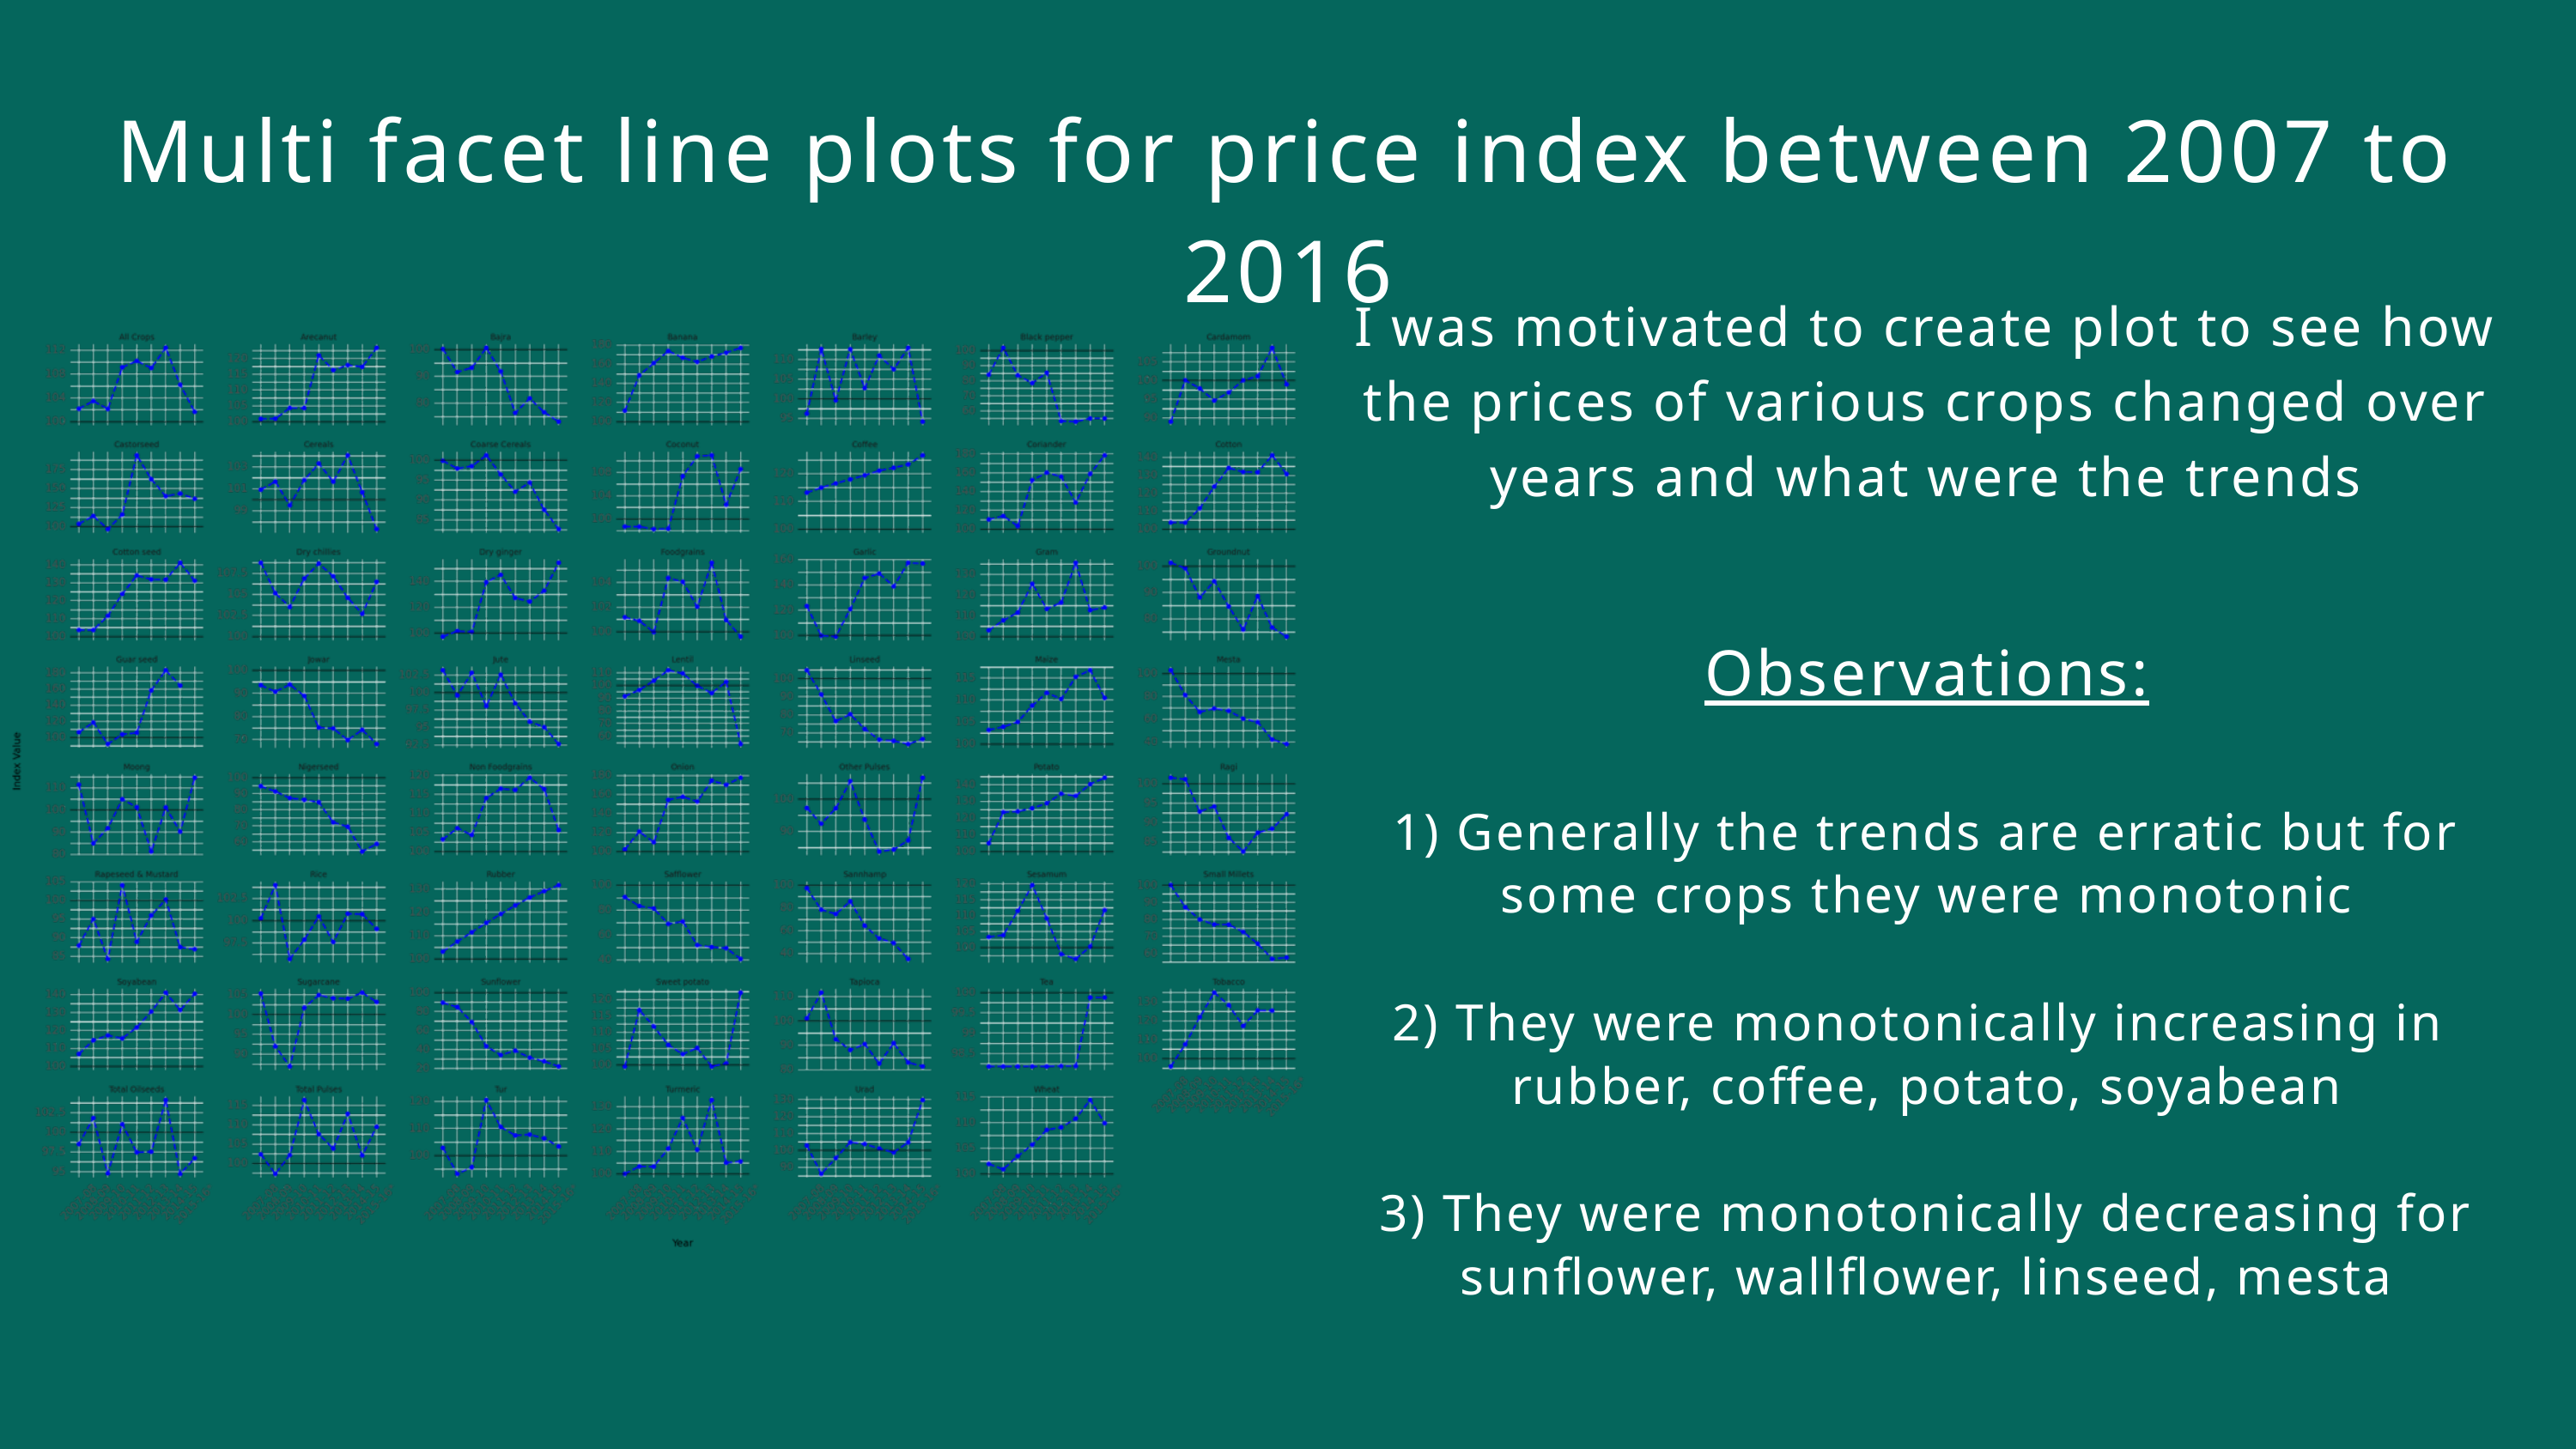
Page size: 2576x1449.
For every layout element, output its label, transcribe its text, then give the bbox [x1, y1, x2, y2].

text_box Multi facet line plots for price index between 2007 to 2016 [36, 78, 2540, 319]
text_box [0, 292, 1309, 1275]
text_box Observations: 1) Generally the trends are erratic but for some crops they were monotonic 2) They were monotonically increasing in rubber, coffee, potato, soyabean 3) They were monotonically decreasing for sunflower, wallflower, linseed, mesta [1365, 621, 2488, 1305]
text_box I was motivated to create plot to see how the prices of various crops changed over years and what were the trends [1345, 282, 2508, 507]
